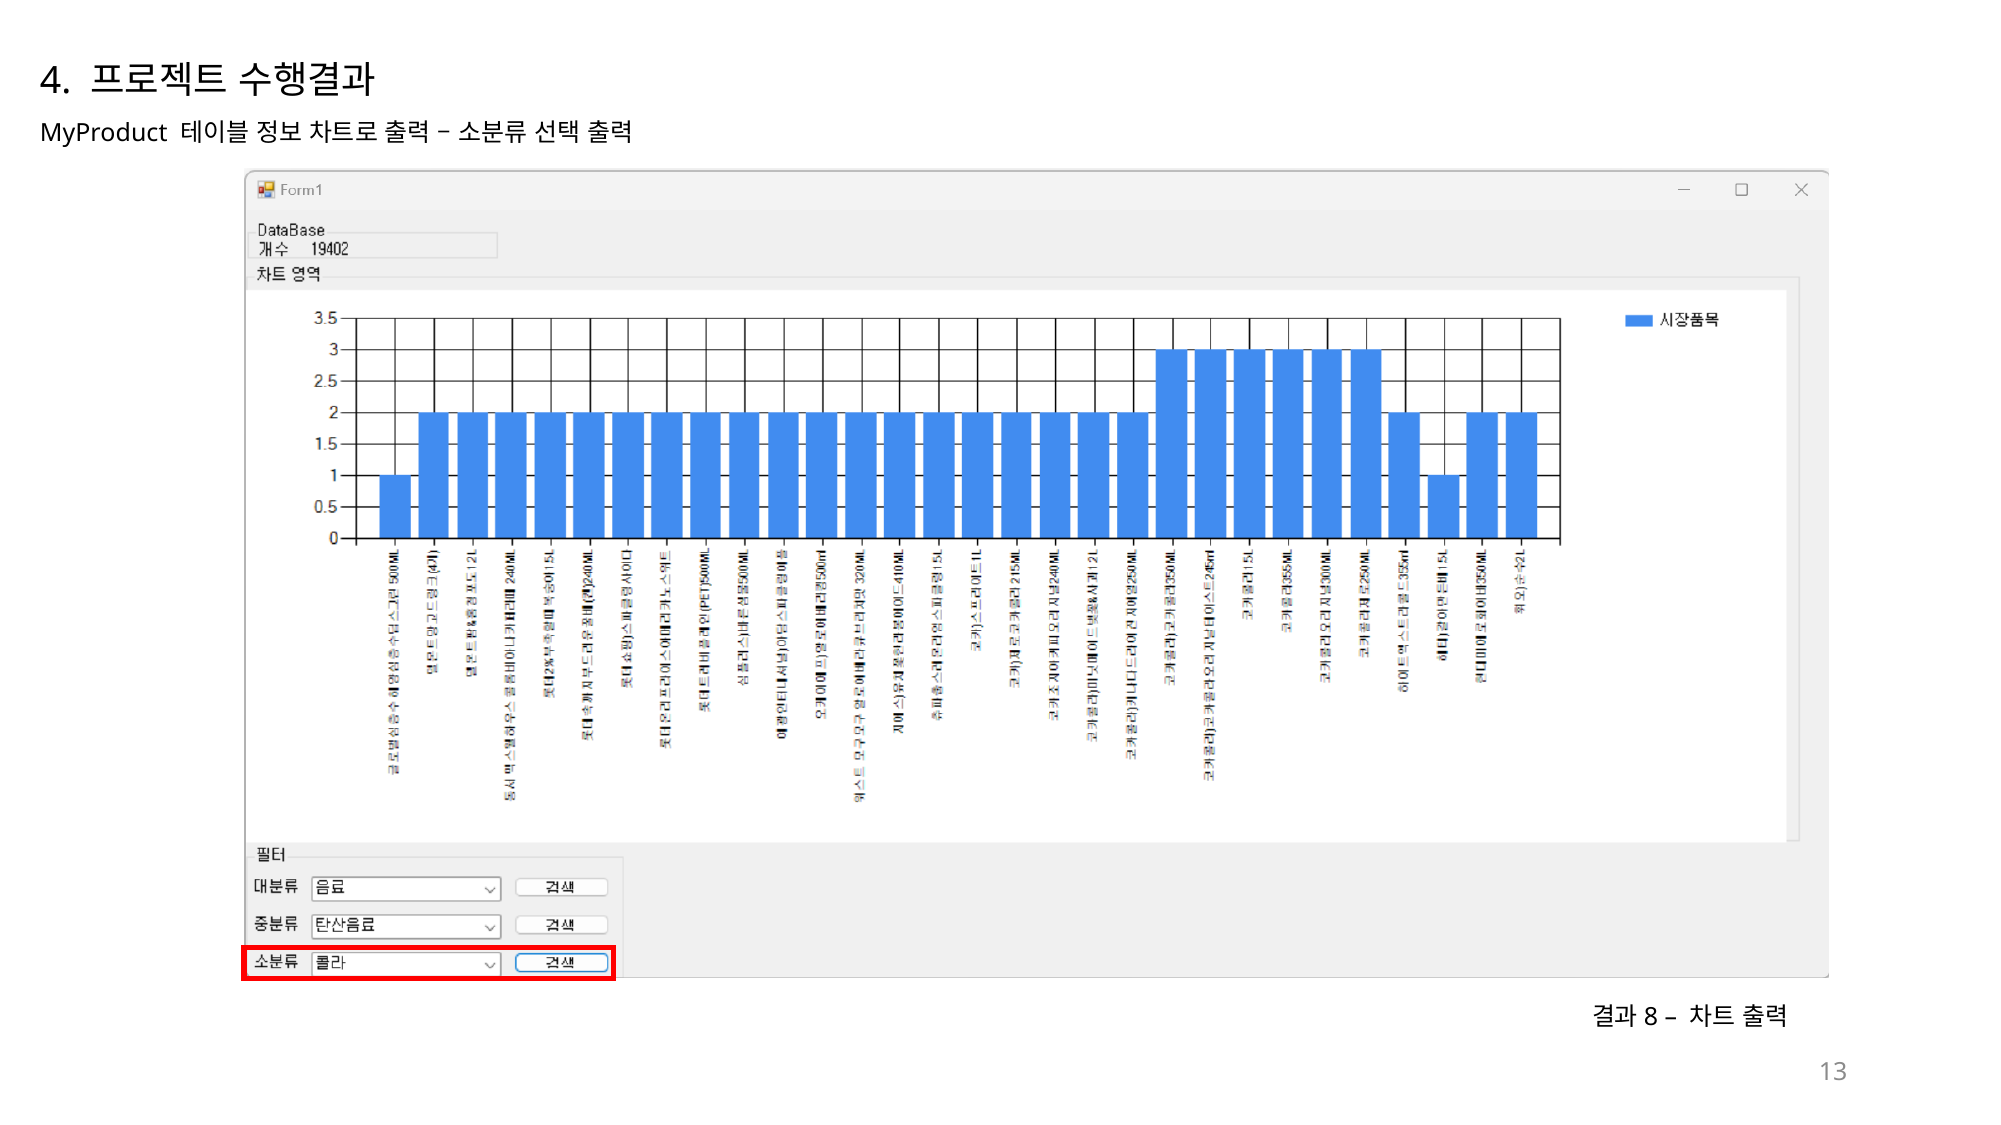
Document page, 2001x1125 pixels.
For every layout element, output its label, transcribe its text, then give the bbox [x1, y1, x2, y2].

picture [243, 168, 1829, 978]
text_box 4. 프로젝트 수행결과 [25, 48, 1690, 109]
text_box MyProduct 테이블 정보 차트로 출력 – 소분류 선택 출력 [25, 109, 1690, 154]
slide_number 13 [1412, 1042, 1863, 1103]
text_box 결과8 – 차트 출력 [237, 993, 1804, 1038]
